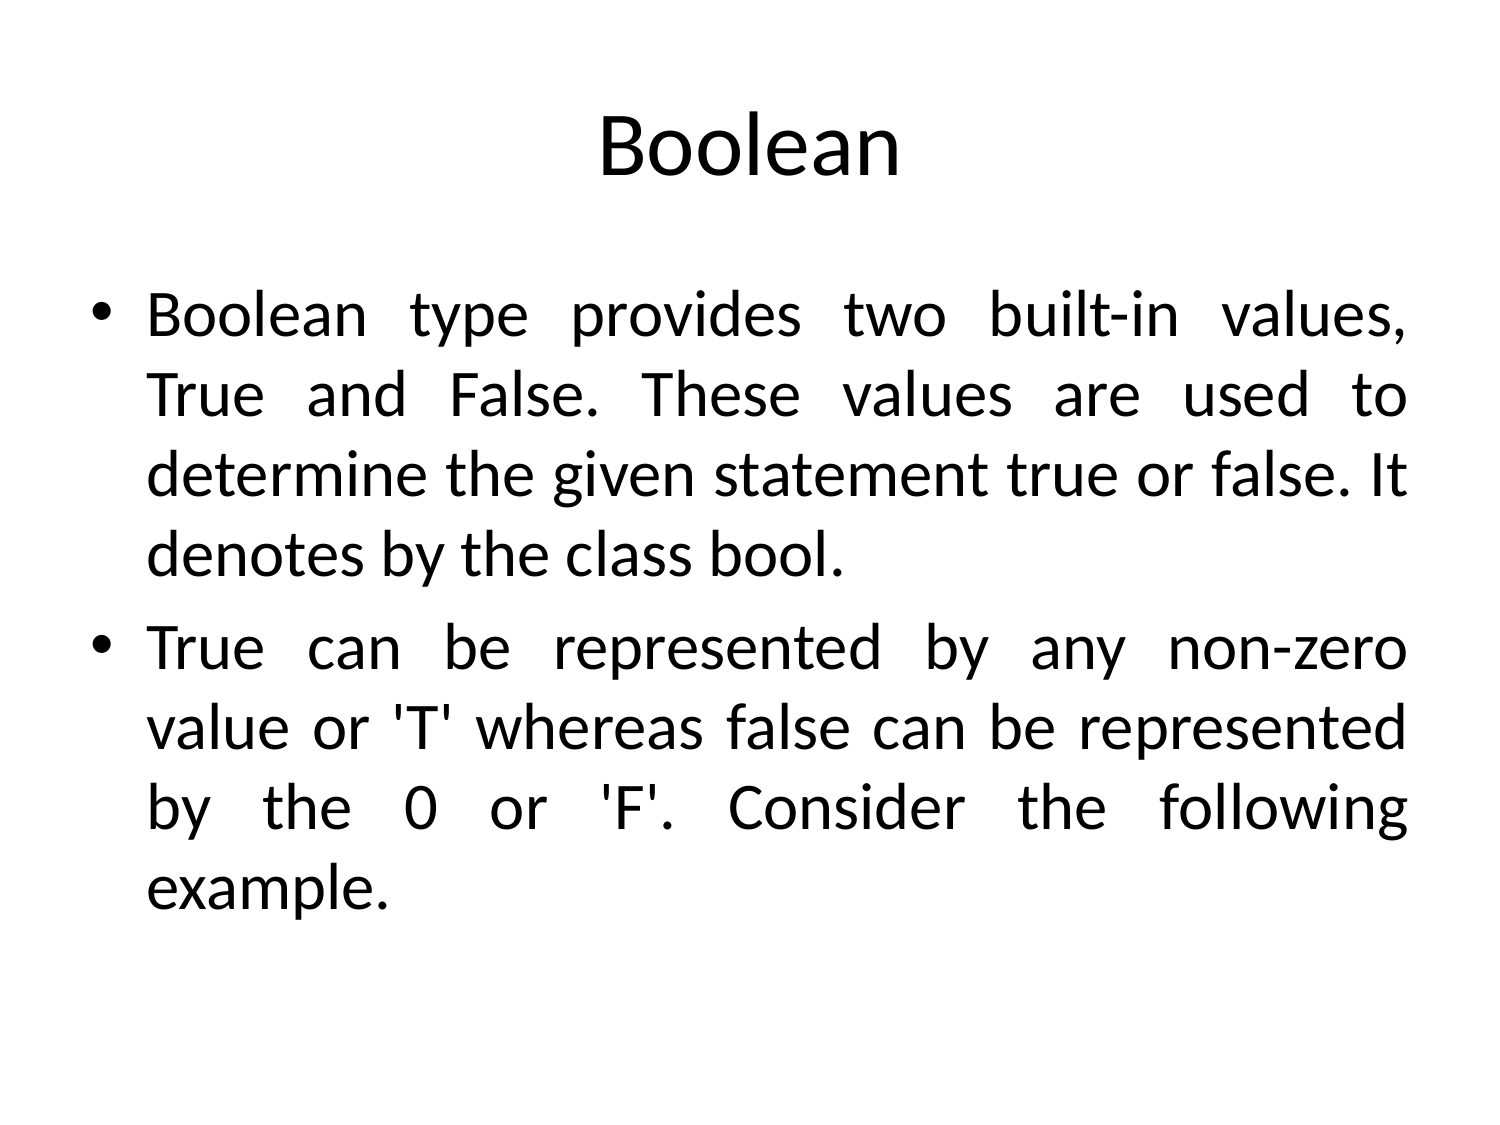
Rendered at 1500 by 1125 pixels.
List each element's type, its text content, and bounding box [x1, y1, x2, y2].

list Boolean type provides two built-in values, True and False. These values are used to determine the given statement true or false. It denotes by the class bool. True can be represented by any non-zero value or 'T' whereas false can be represented by the 0 or 'F'. Consider the following example. [75, 262, 1425, 1005]
title Boolean [75, 45, 1425, 233]
